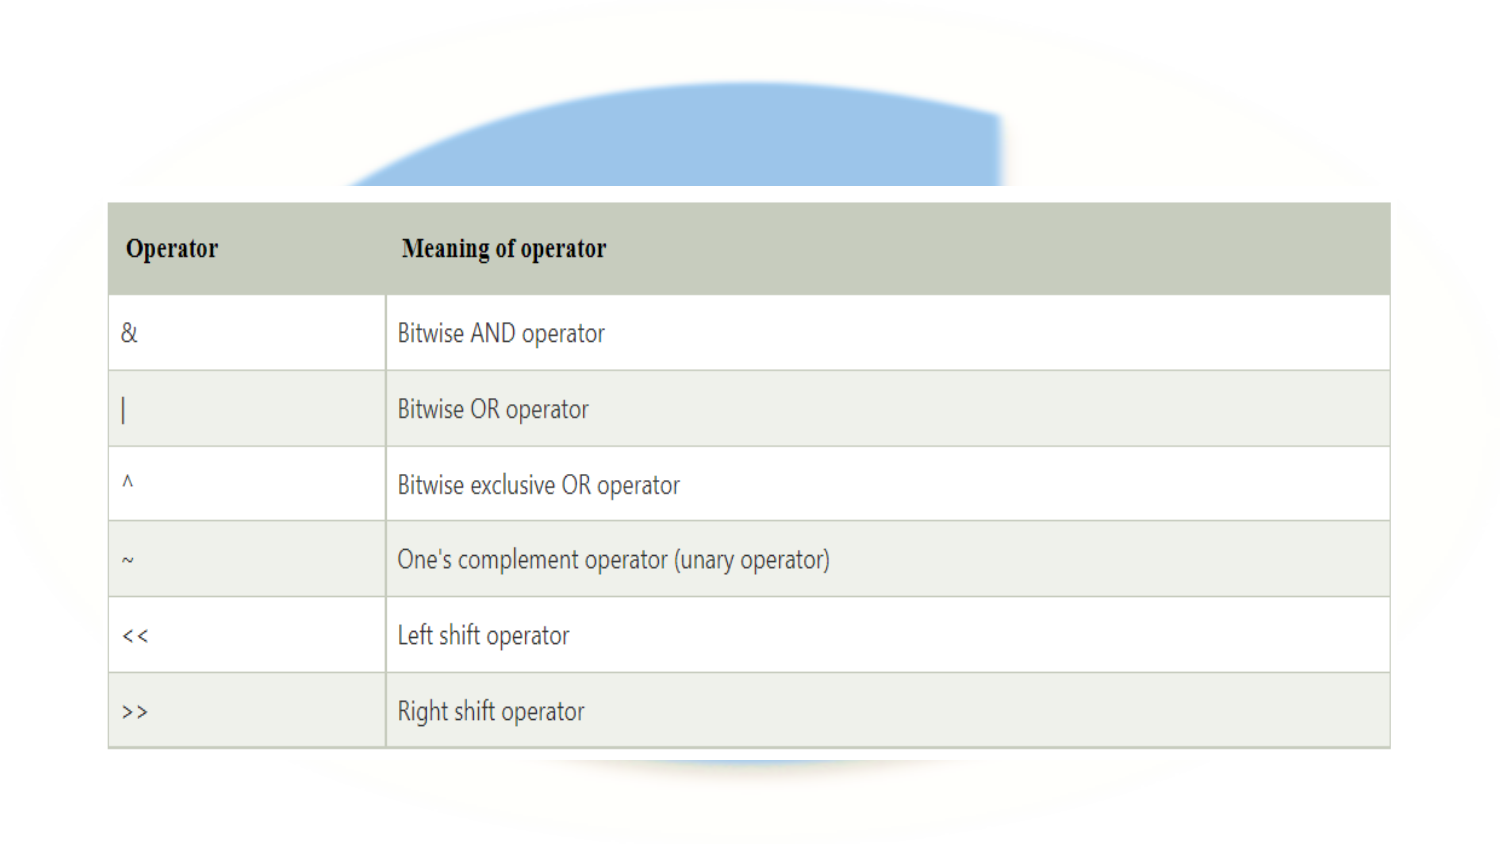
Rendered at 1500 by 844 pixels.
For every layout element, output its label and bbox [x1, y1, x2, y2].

picture [102, 186, 1398, 761]
